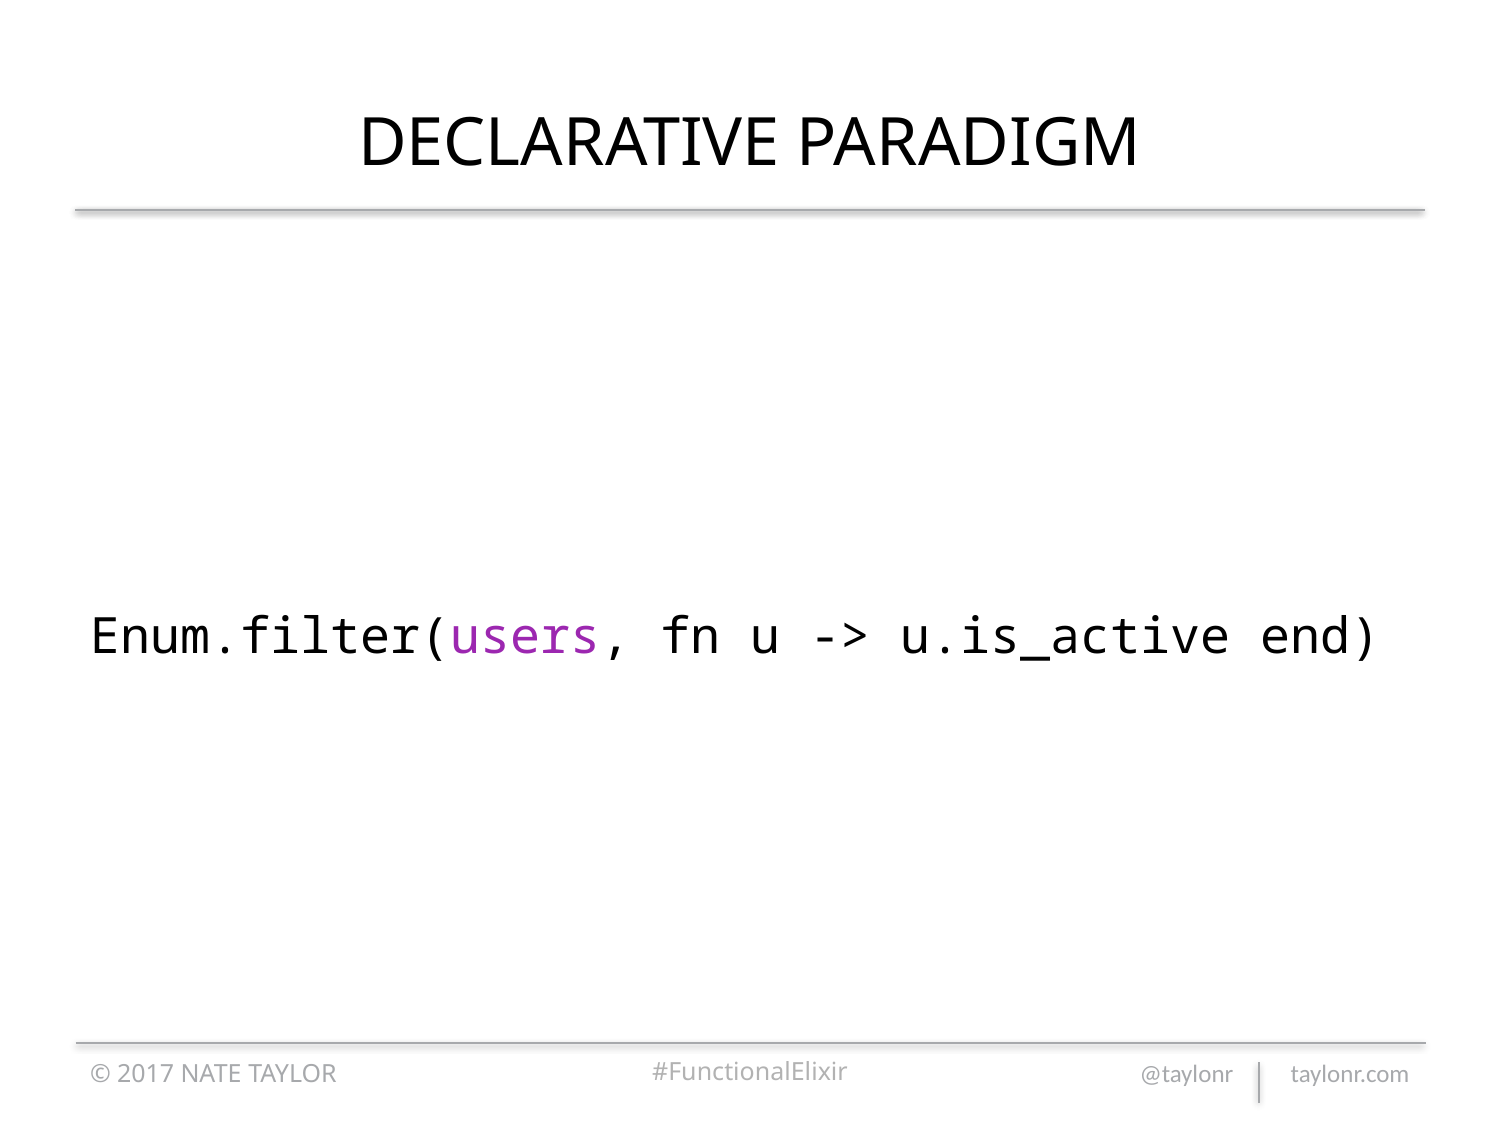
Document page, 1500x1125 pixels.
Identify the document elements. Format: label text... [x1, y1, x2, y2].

footer #FunctionalElixir [496, 1042, 1004, 1103]
slide_number © 2017 NATE TAYLOR [75, 1042, 425, 1103]
list Enum.filter(users, fn u -> u.is_active end) [75, 262, 1425, 1005]
title DECLARATIVE PARADIGM [75, 45, 1425, 233]
slide_number @taylonr taylonr.com [1074, 1042, 1425, 1103]
